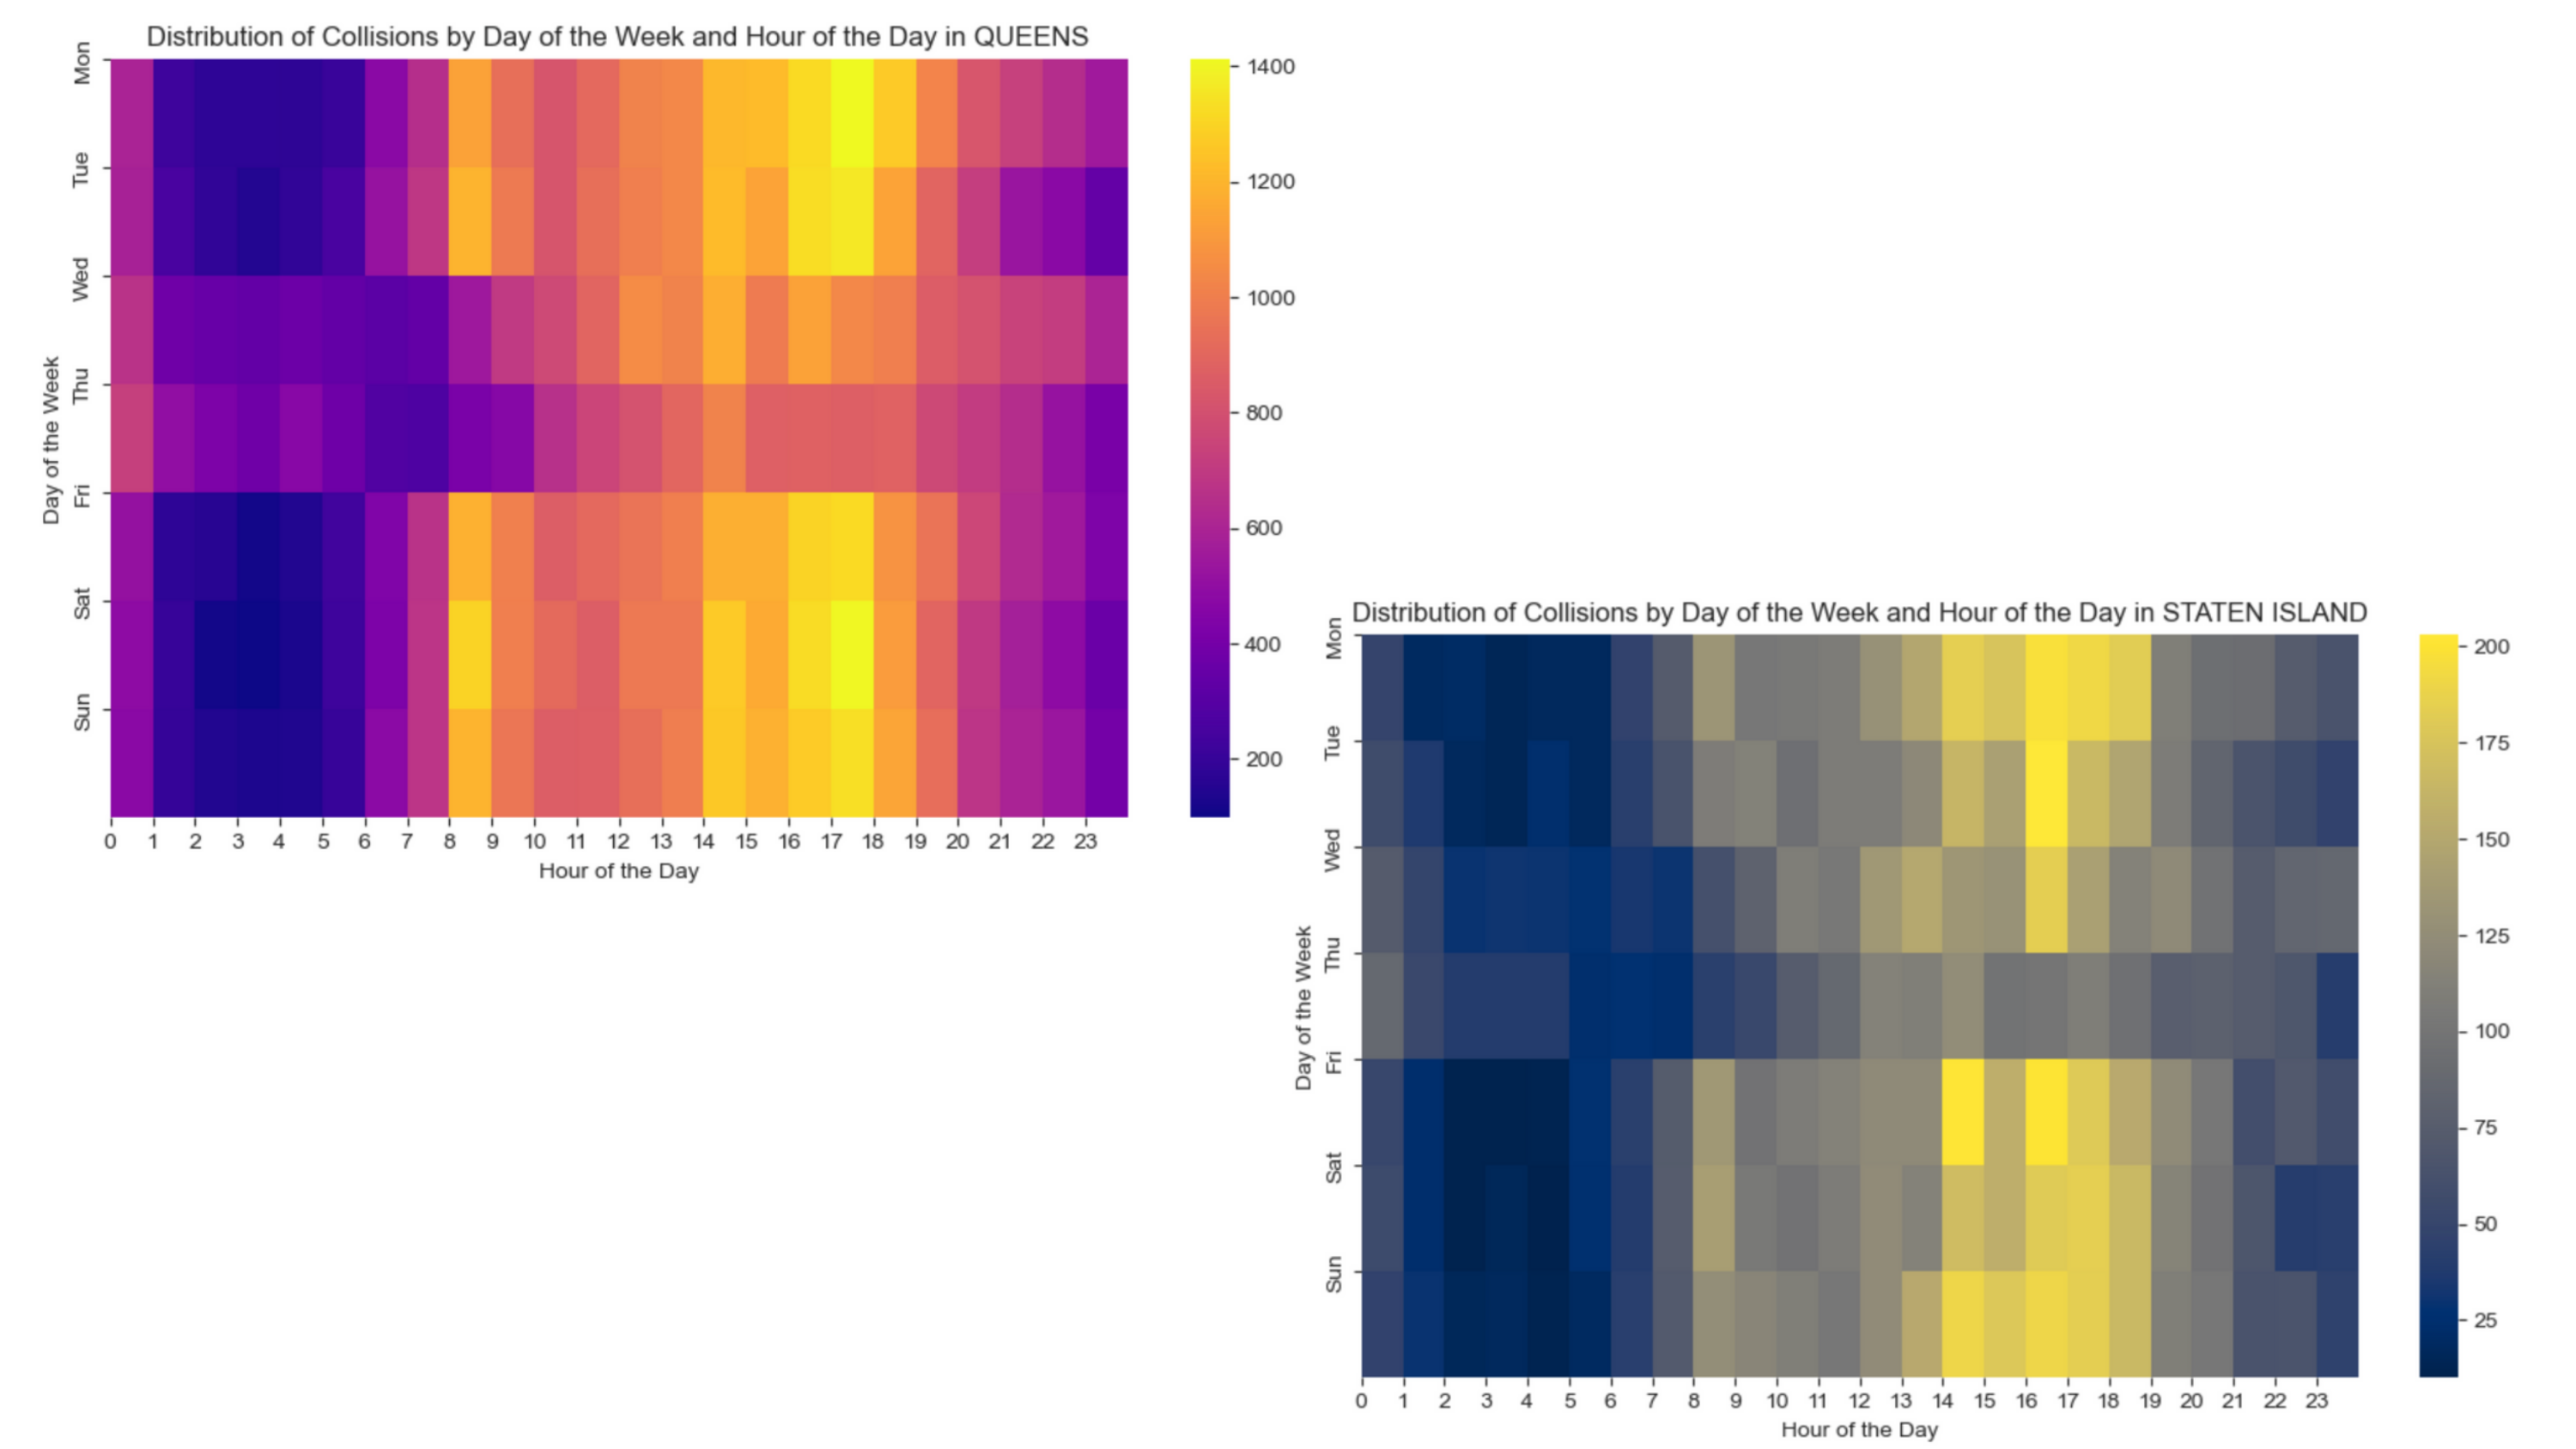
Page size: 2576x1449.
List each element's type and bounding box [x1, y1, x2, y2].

text_box [37, 19, 1310, 897]
text_box [1288, 587, 2521, 1449]
